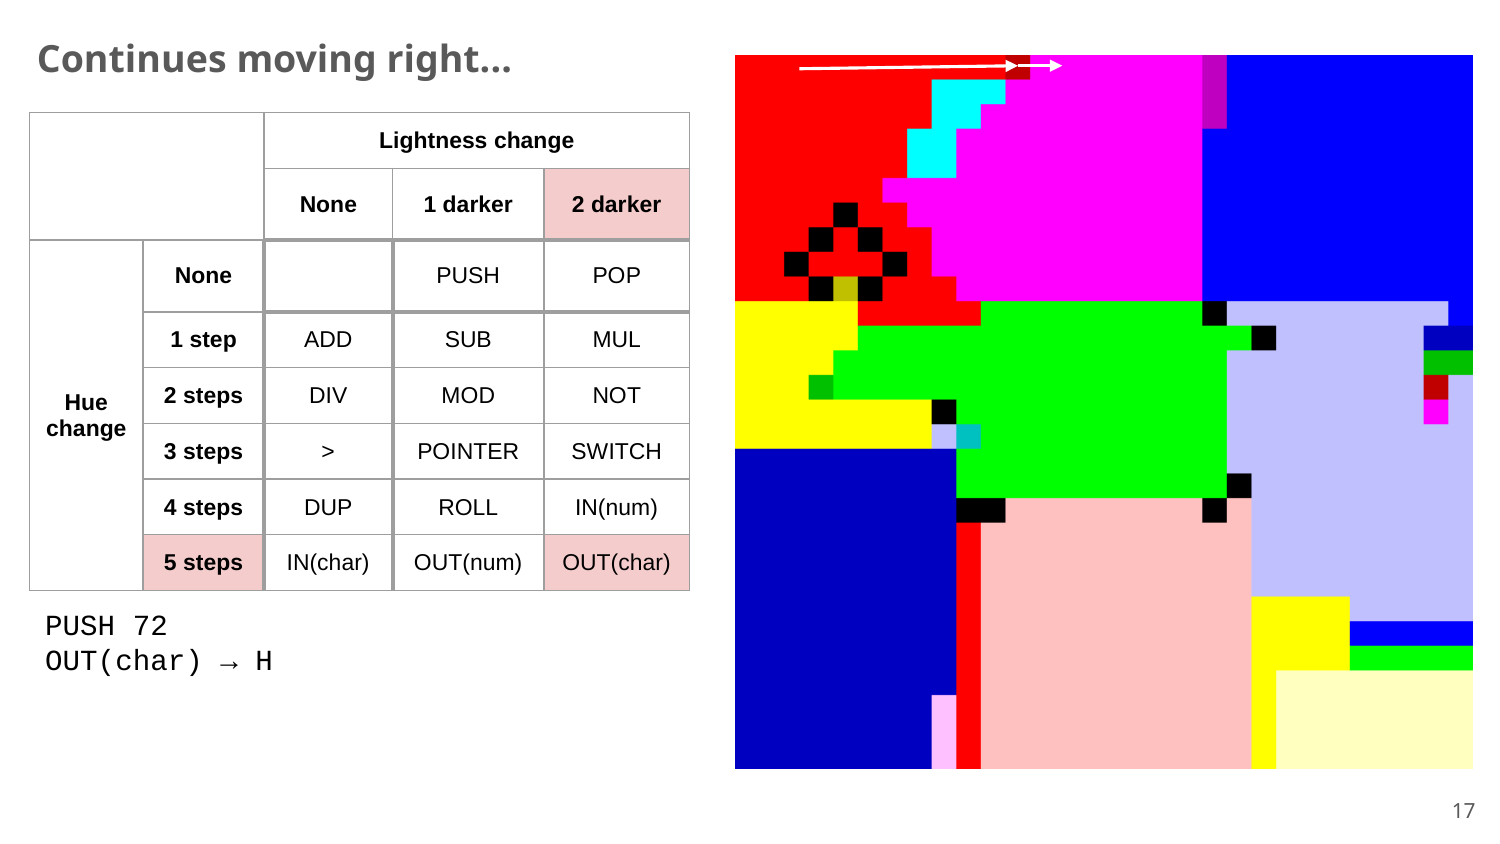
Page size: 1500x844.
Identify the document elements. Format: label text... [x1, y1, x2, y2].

table_cell Hue change [30, 241, 142, 590]
table_cell DUP [266, 480, 391, 534]
table_cell DIV [266, 368, 391, 423]
table_cell None [144, 241, 262, 311]
table_cell MUL [545, 314, 689, 367]
text_box PUSH 72 OUT(char) → H [30, 591, 691, 730]
table_cell 2 darker [545, 169, 689, 238]
table_cell > [266, 424, 391, 478]
table_cell 3 steps [144, 424, 262, 478]
table_cell [266, 242, 391, 310]
table_cell IN(char) [266, 535, 391, 590]
table_cell 1 step [144, 313, 262, 367]
table_cell PUSH [395, 242, 543, 310]
table_cell ROLL [395, 480, 543, 534]
table_header Lightness change [265, 113, 689, 168]
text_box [799, 65, 1018, 69]
list Continues moving right... [21, 20, 704, 96]
table_cell POINTER [395, 424, 543, 478]
table_cell OUT(char) [545, 535, 689, 590]
table_cell MOD [395, 368, 543, 423]
table_header [30, 113, 263, 239]
table_cell 2 steps [144, 368, 262, 423]
table_cell 5 steps [144, 535, 262, 590]
table_cell OUT(num) [395, 535, 543, 590]
table_cell SUB [395, 314, 543, 367]
table_cell IN(num) [545, 480, 689, 534]
table_cell None [265, 169, 392, 238]
table_cell ADD [266, 314, 391, 367]
picture [735, 55, 1474, 769]
table_cell NOT [545, 368, 689, 423]
slide_number ‹#› [1400, 779, 1491, 844]
table_cell SWITCH [545, 424, 689, 478]
table_cell POP [545, 242, 689, 310]
table_cell 4 steps [144, 480, 262, 534]
table_cell 1 darker [393, 169, 543, 238]
